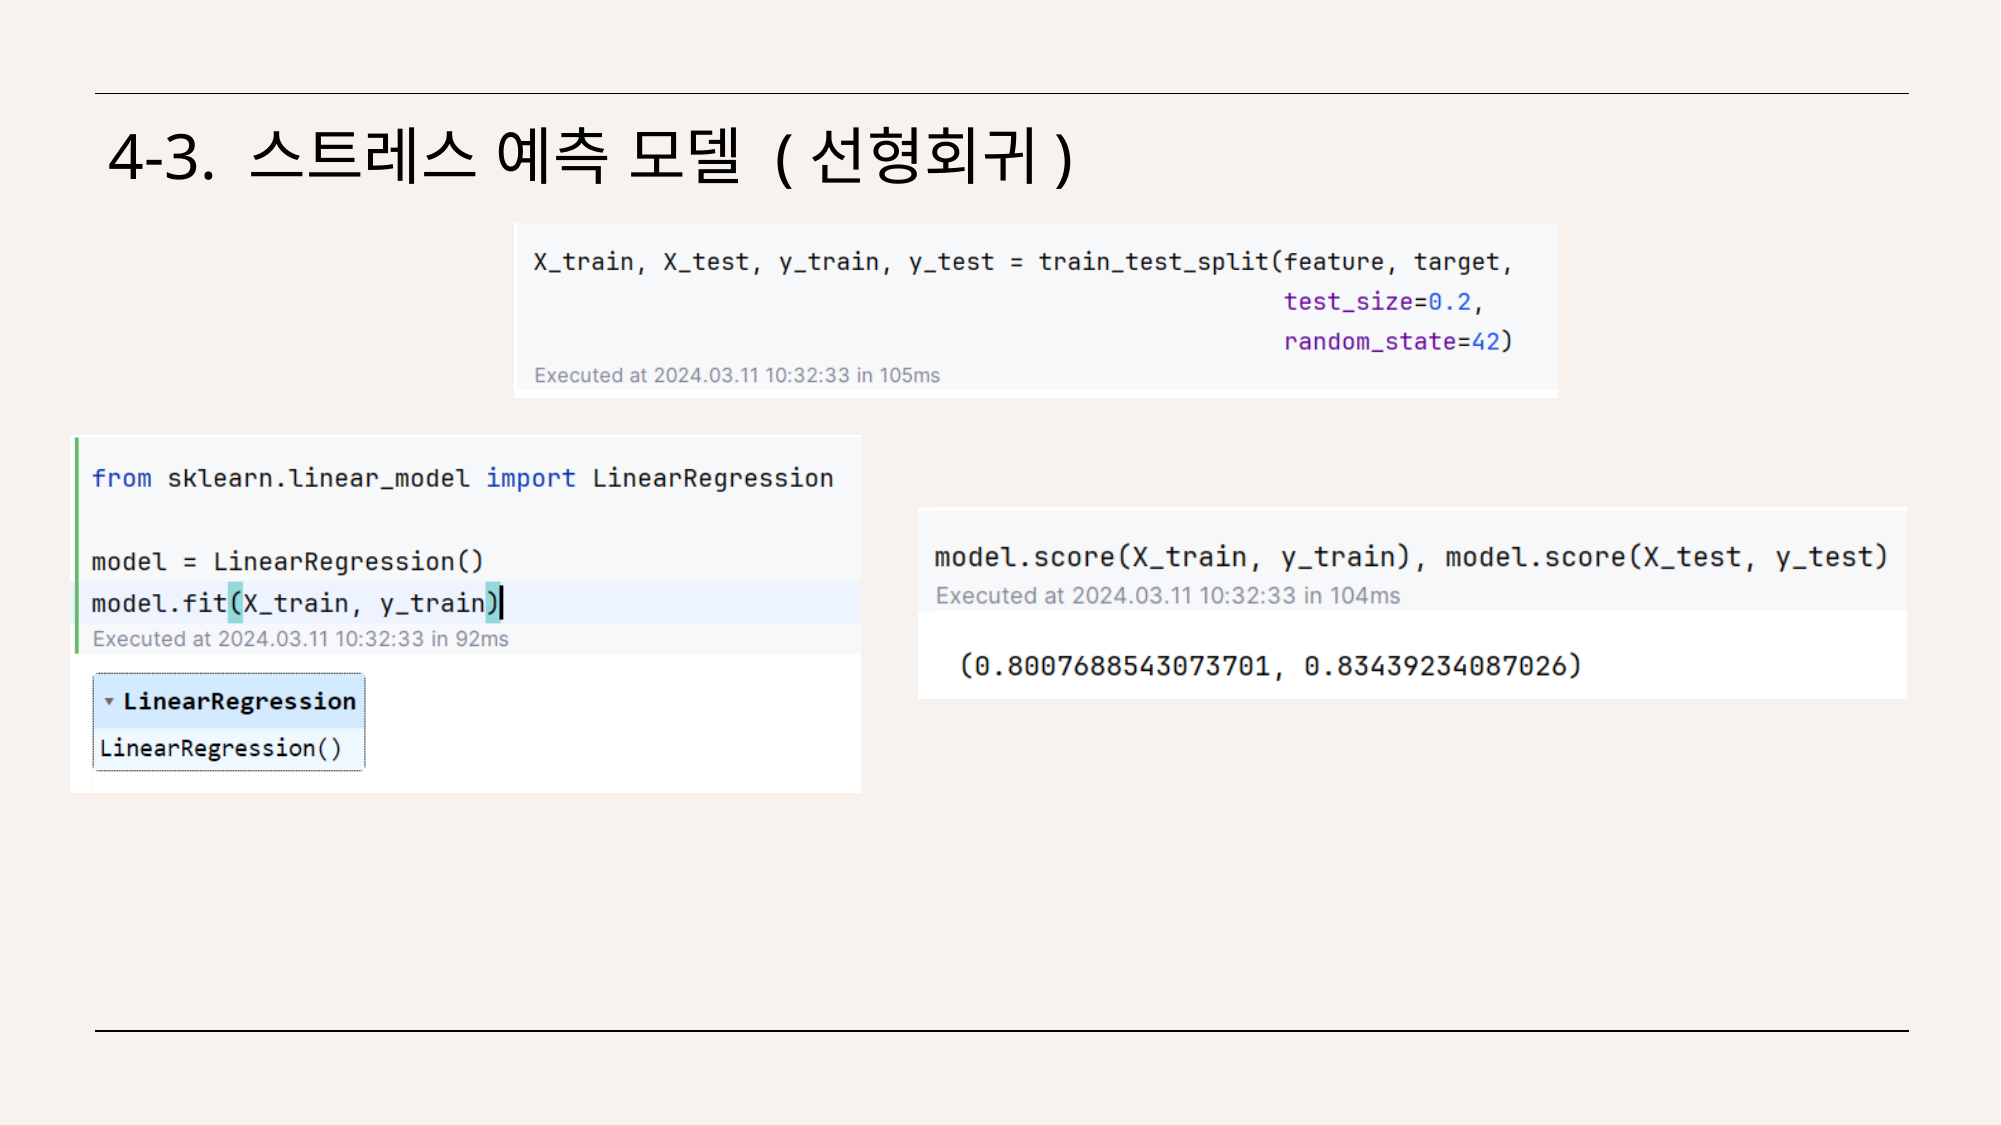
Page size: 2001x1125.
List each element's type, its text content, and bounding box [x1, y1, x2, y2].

title 4-3. 스트레스 예측 모델 (선형회귀) [93, 117, 1907, 204]
picture [514, 223, 1558, 399]
picture [70, 435, 861, 794]
picture [917, 507, 1907, 699]
